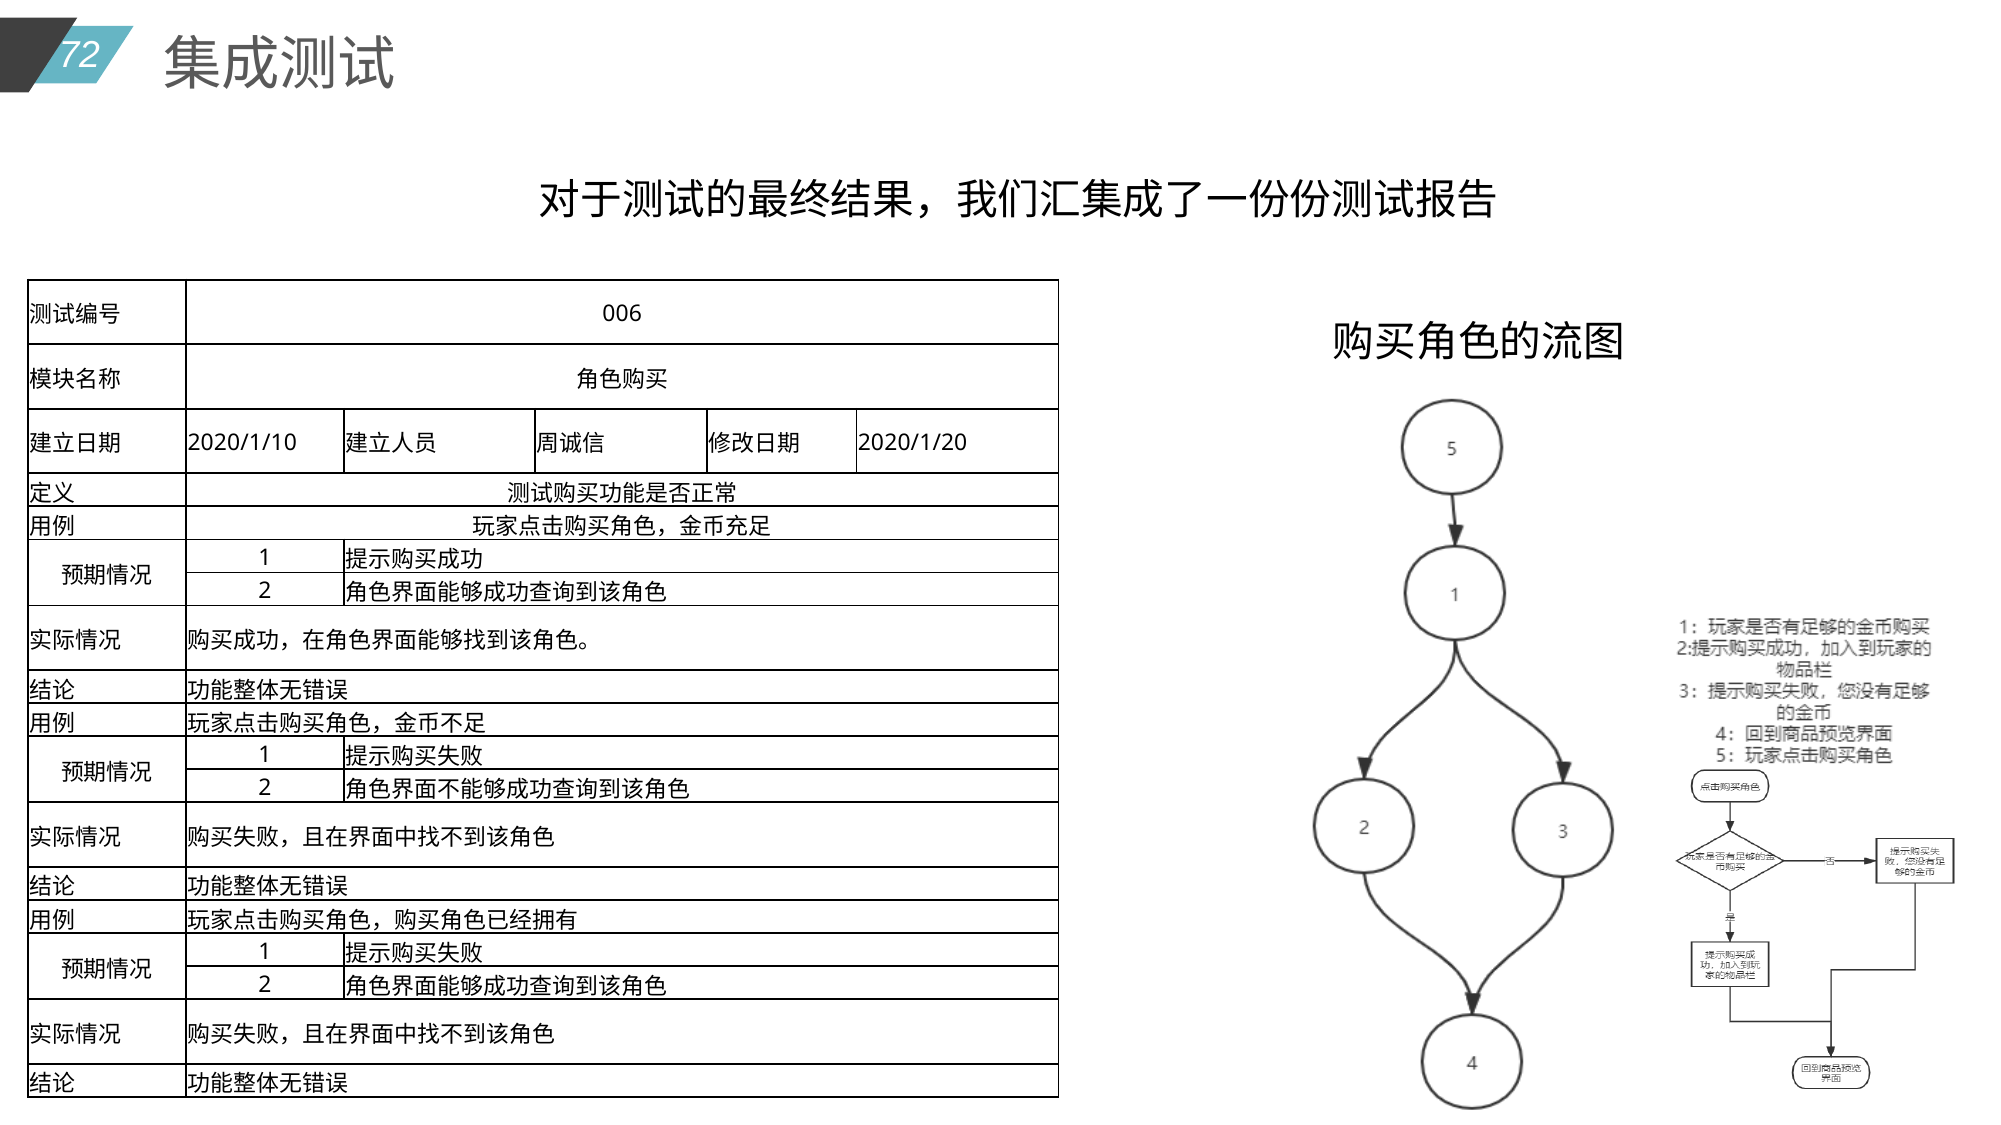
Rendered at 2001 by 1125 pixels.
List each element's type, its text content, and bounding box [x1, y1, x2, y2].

table_cell 角色界面能够成功查询到该角色 [345, 573, 1058, 605]
table_cell 功能整体无错误 [187, 868, 1058, 899]
table_cell 1 [187, 737, 343, 768]
table_cell 2 [187, 967, 343, 998]
table_cell 角色购买 [187, 345, 1058, 408]
table_cell 实际情况 [29, 803, 185, 866]
table_cell 结论 [29, 868, 185, 899]
table_cell 2 [187, 770, 343, 801]
table_cell 建立日期 [29, 410, 185, 472]
table_cell 购买成功，在角色界面能够找到该角色。 [187, 606, 1058, 669]
table_cell 测试购买功能是否正常 [187, 474, 1058, 505]
table_cell 修改日期 [708, 410, 856, 472]
text_box 集成测试 [148, 18, 412, 104]
table_cell 玩家点击购买角色，金币不足 [187, 704, 1058, 735]
table_cell 用例 [29, 704, 185, 735]
table_cell 模块名称 [29, 345, 185, 408]
table_cell 提示购买成功 [345, 540, 1058, 572]
table_cell 提示购买失败 [345, 934, 1058, 965]
table_cell 1 [187, 540, 343, 572]
table_cell 预期情况 [29, 540, 185, 605]
table_cell 角色界面能够成功查询到该角色 [345, 967, 1058, 998]
table_header 006 [187, 281, 1058, 343]
table_cell 购买失败，且在界面中找不到该角色 [187, 803, 1058, 866]
table_cell 2020/1/10 [187, 410, 343, 472]
table_cell 购买失败，且在界面中找不到该角色 [187, 1000, 1058, 1063]
table_cell 预期情况 [29, 737, 185, 801]
table_header 测试编号 [29, 281, 185, 343]
table_cell 实际情况 [29, 606, 185, 669]
table_cell 用例 [29, 507, 185, 539]
table_cell 结论 [29, 671, 185, 702]
table_cell 2020/1/20 [857, 410, 1058, 472]
table_cell 周诚信 [536, 410, 706, 472]
table_cell 玩家点击购买角色，购买角色已经拥有 [187, 901, 1058, 932]
table_cell 定义 [29, 474, 185, 505]
table_cell 功能整体无错误 [187, 1065, 1058, 1096]
text_box 购买角色的流图 [1318, 307, 1658, 367]
table_cell 结论 [29, 1065, 185, 1096]
table_cell 提示购买失败 [345, 737, 1058, 768]
table_cell 功能整体无错误 [187, 671, 1058, 702]
table_cell 玩家点击购买角色，金币充足 [187, 507, 1058, 539]
table_cell 实际情况 [29, 1000, 185, 1063]
table_cell 2 [187, 573, 343, 605]
table_cell 预期情况 [29, 934, 185, 998]
picture [1278, 367, 1972, 1125]
table_cell 1 [187, 934, 343, 965]
text_box 对于测试的最终结果，我们汇集成了一份份测试报告 [523, 165, 1680, 230]
table_cell 建立人员 [345, 410, 534, 472]
table_cell 用例 [29, 901, 185, 932]
table_cell 角色界面不能够成功查询到该角色 [345, 770, 1058, 801]
